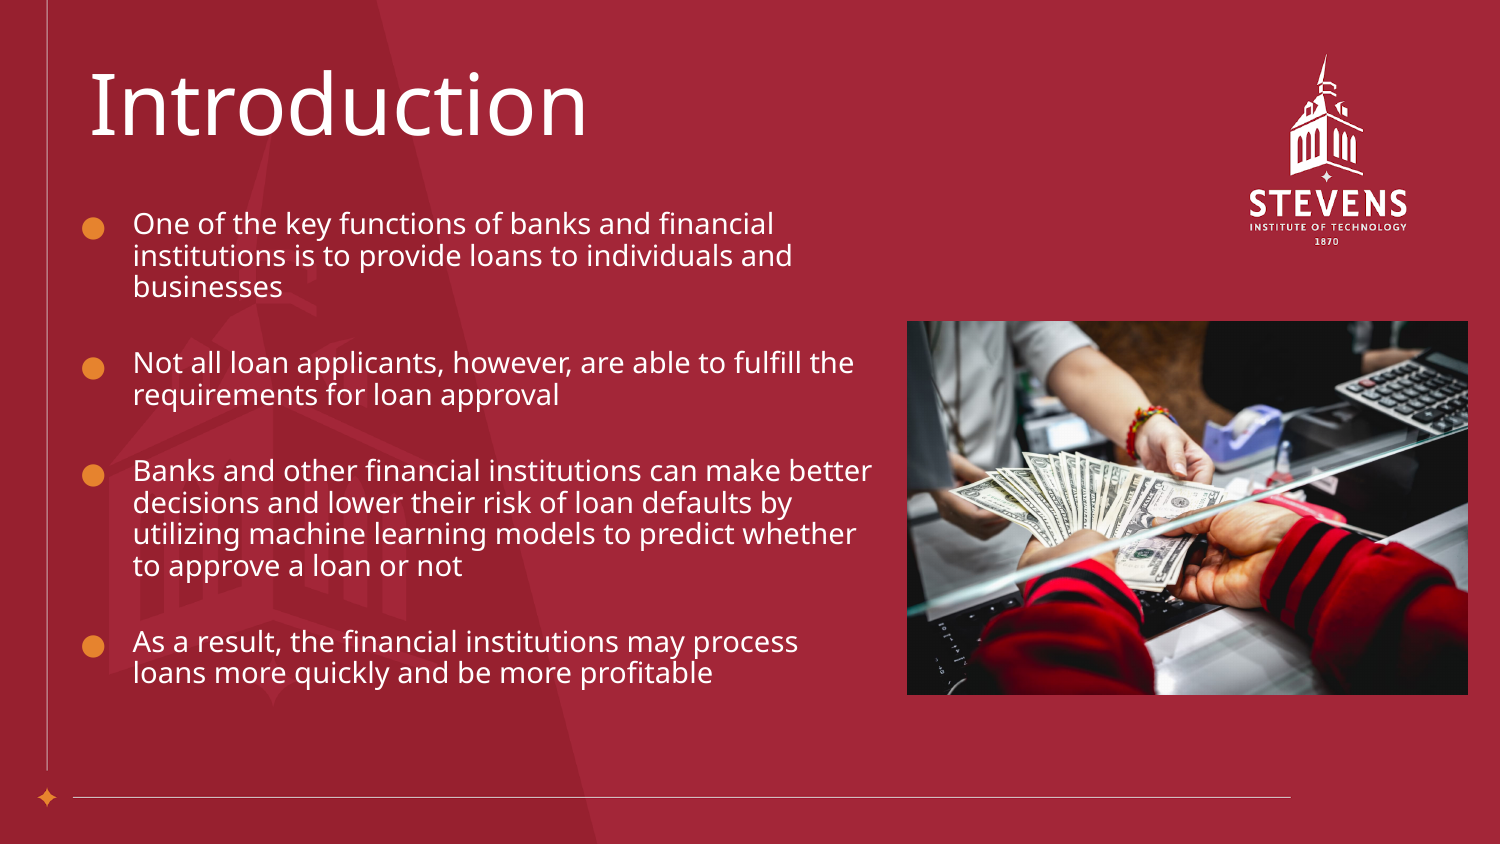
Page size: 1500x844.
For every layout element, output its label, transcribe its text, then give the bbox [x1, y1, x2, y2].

title Introduction [78, 55, 1049, 160]
picture [0, 0, 1500, 844]
list One of the key functions of banks and financial institutions is to provide loans to individuals and businesses Not all loan applicants, however, are able to fulfill the requirements for loan approval Banks and other financial institutions can make better decisions and lower their risk of loan defaults by utilizing machine learning models to predict whether to approve a loan or not As a result, the financial institutions may process loans more quickly and be more profitable [46, 204, 890, 771]
